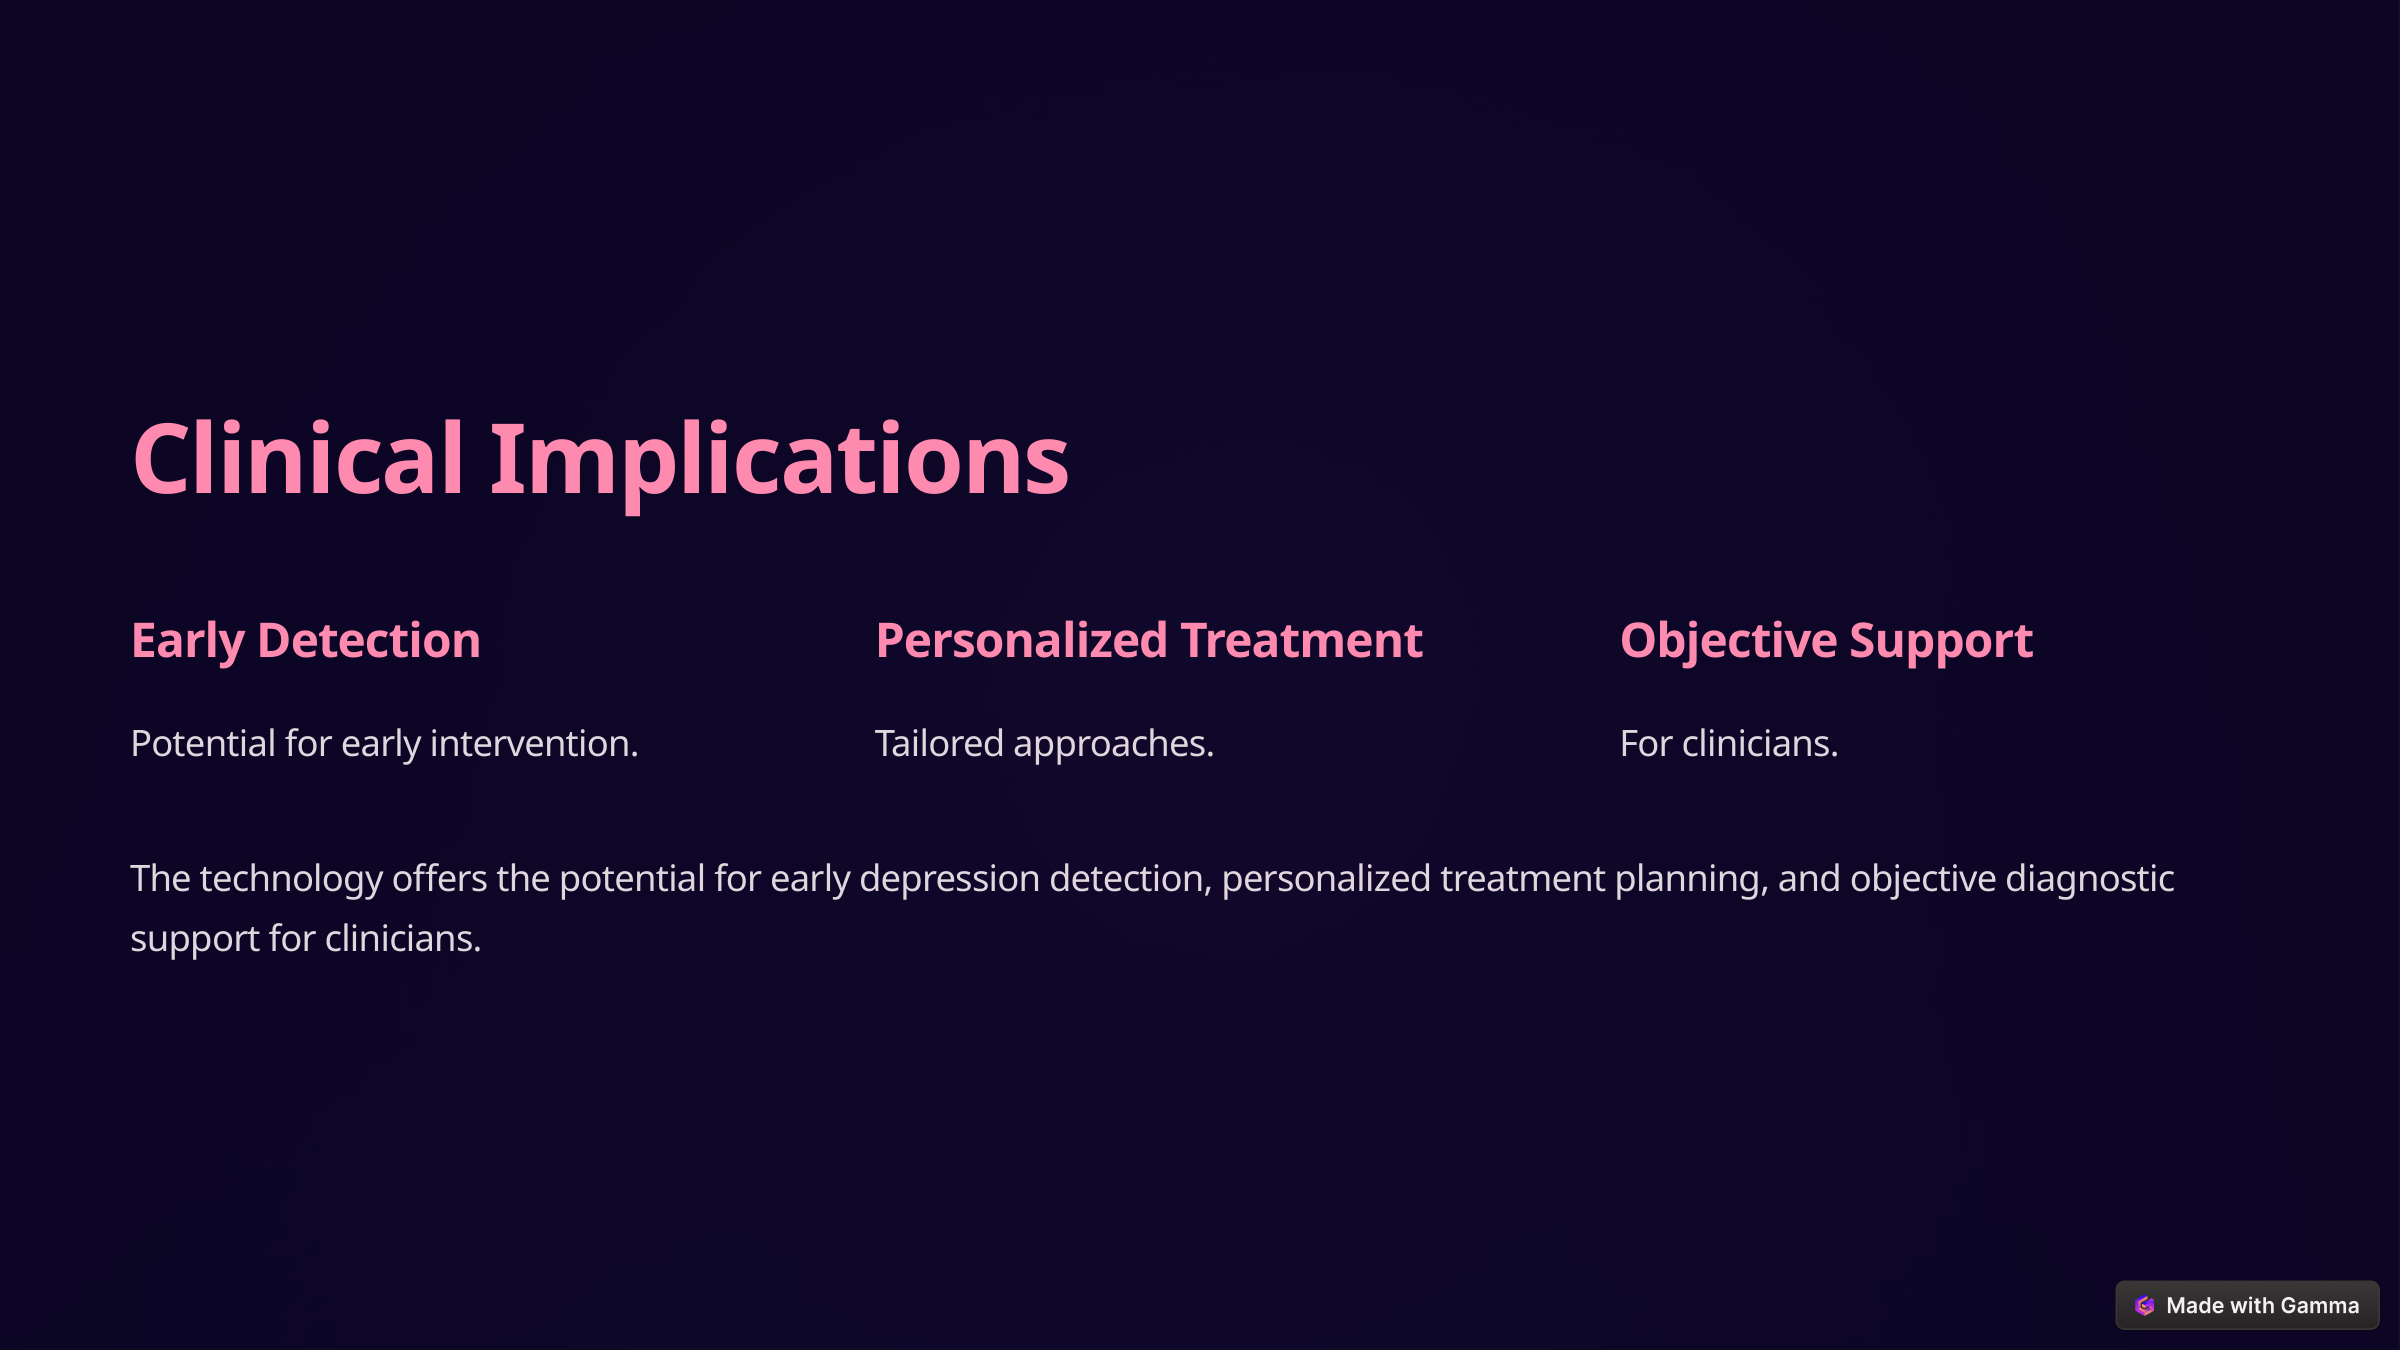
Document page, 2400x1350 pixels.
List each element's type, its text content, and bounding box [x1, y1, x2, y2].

text_box Clinical Implications [130, 391, 1107, 514]
text_box Objective Support [1619, 606, 2108, 668]
picture [2106, 1271, 2389, 1339]
text_box Personalized Treatment [874, 606, 1387, 668]
text_box Potential for early intervention. [130, 704, 783, 765]
text_box Early Detection [130, 606, 619, 668]
text_box Tailored approaches. [874, 704, 1528, 765]
text_box The technology offers the potential for early depression detection, personalized treatment planning, and objective diagnostic support for clinicians. [130, 839, 2270, 959]
text_box For clinicians. [1619, 704, 2272, 765]
